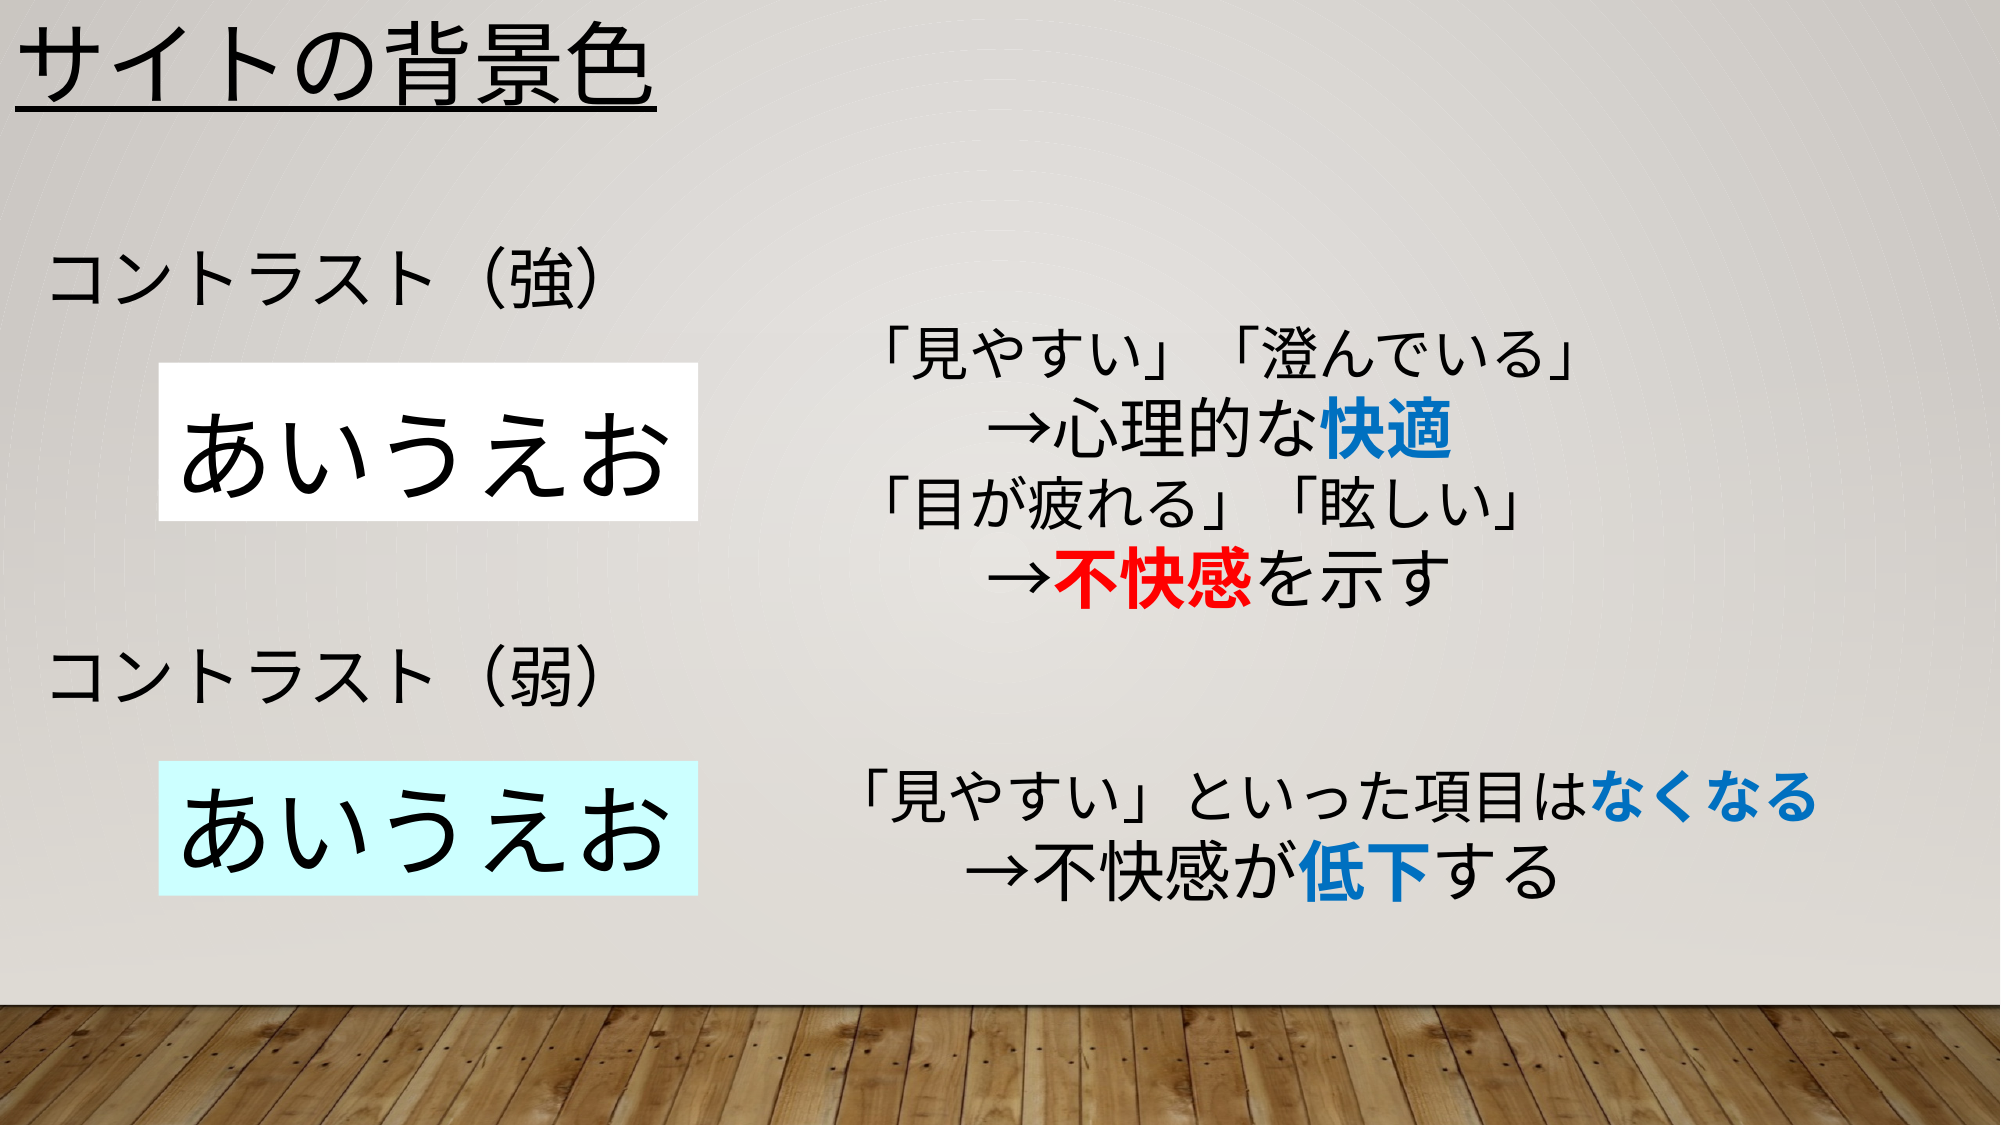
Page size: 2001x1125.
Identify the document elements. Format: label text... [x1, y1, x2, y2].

text_box 「見やすい」「澄んでいる」 →心理的な快適 「目が疲れる」「眩しい」 →不快感を示す [837, 309, 1919, 625]
text_box あいうえお [158, 760, 699, 896]
text_box あいうえお [158, 362, 699, 522]
text_box サイトの背景色 [0, 0, 1578, 125]
text_box 「見やすい」といった項目はなくなる →不快感が低下する [816, 752, 1884, 918]
text_box コントラスト（強） [27, 229, 728, 324]
text_box コントラスト（弱） [27, 627, 711, 723]
picture [0, 1005, 2000, 1125]
